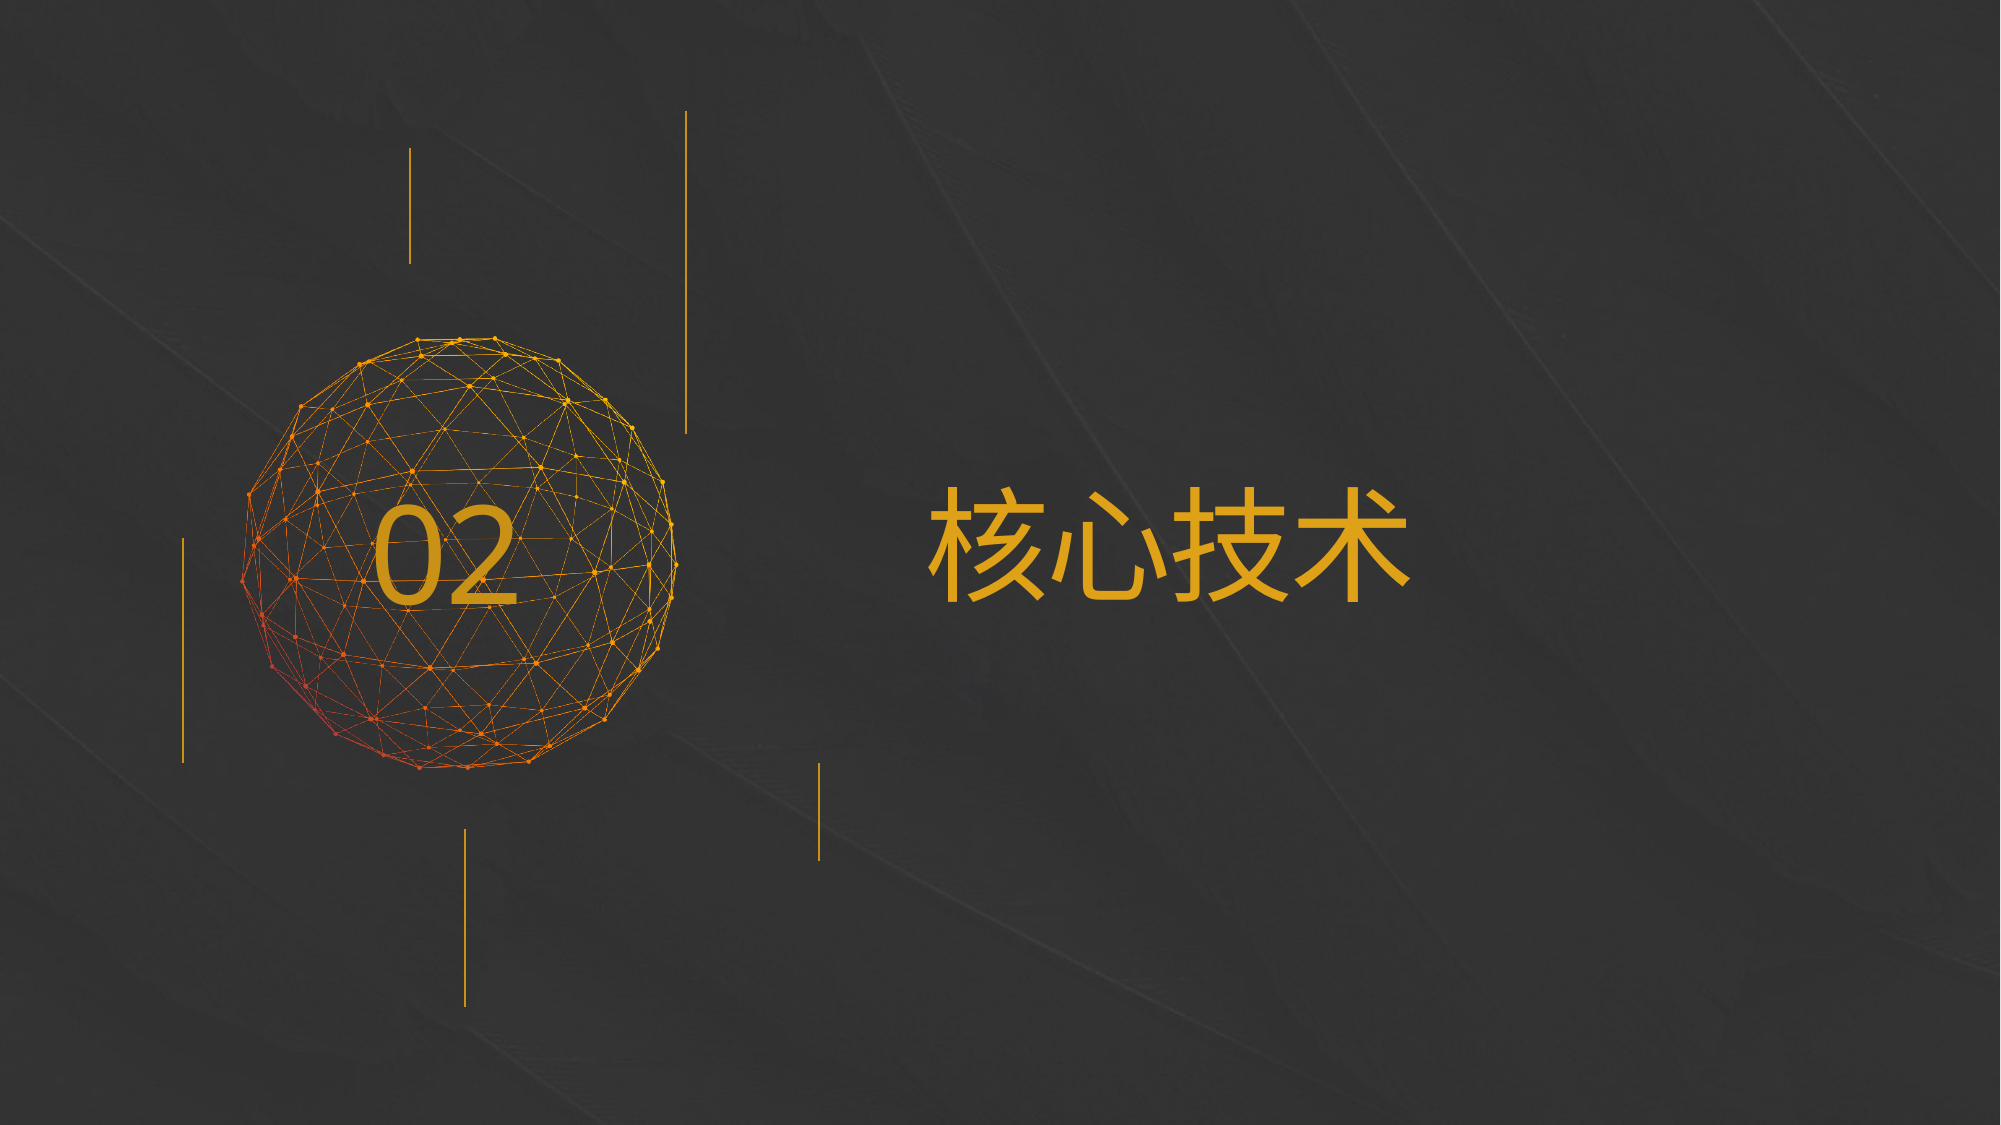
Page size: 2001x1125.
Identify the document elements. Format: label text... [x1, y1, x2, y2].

text_box 核心技术 [687, 459, 1673, 625]
picture [0, 0, 2001, 1125]
